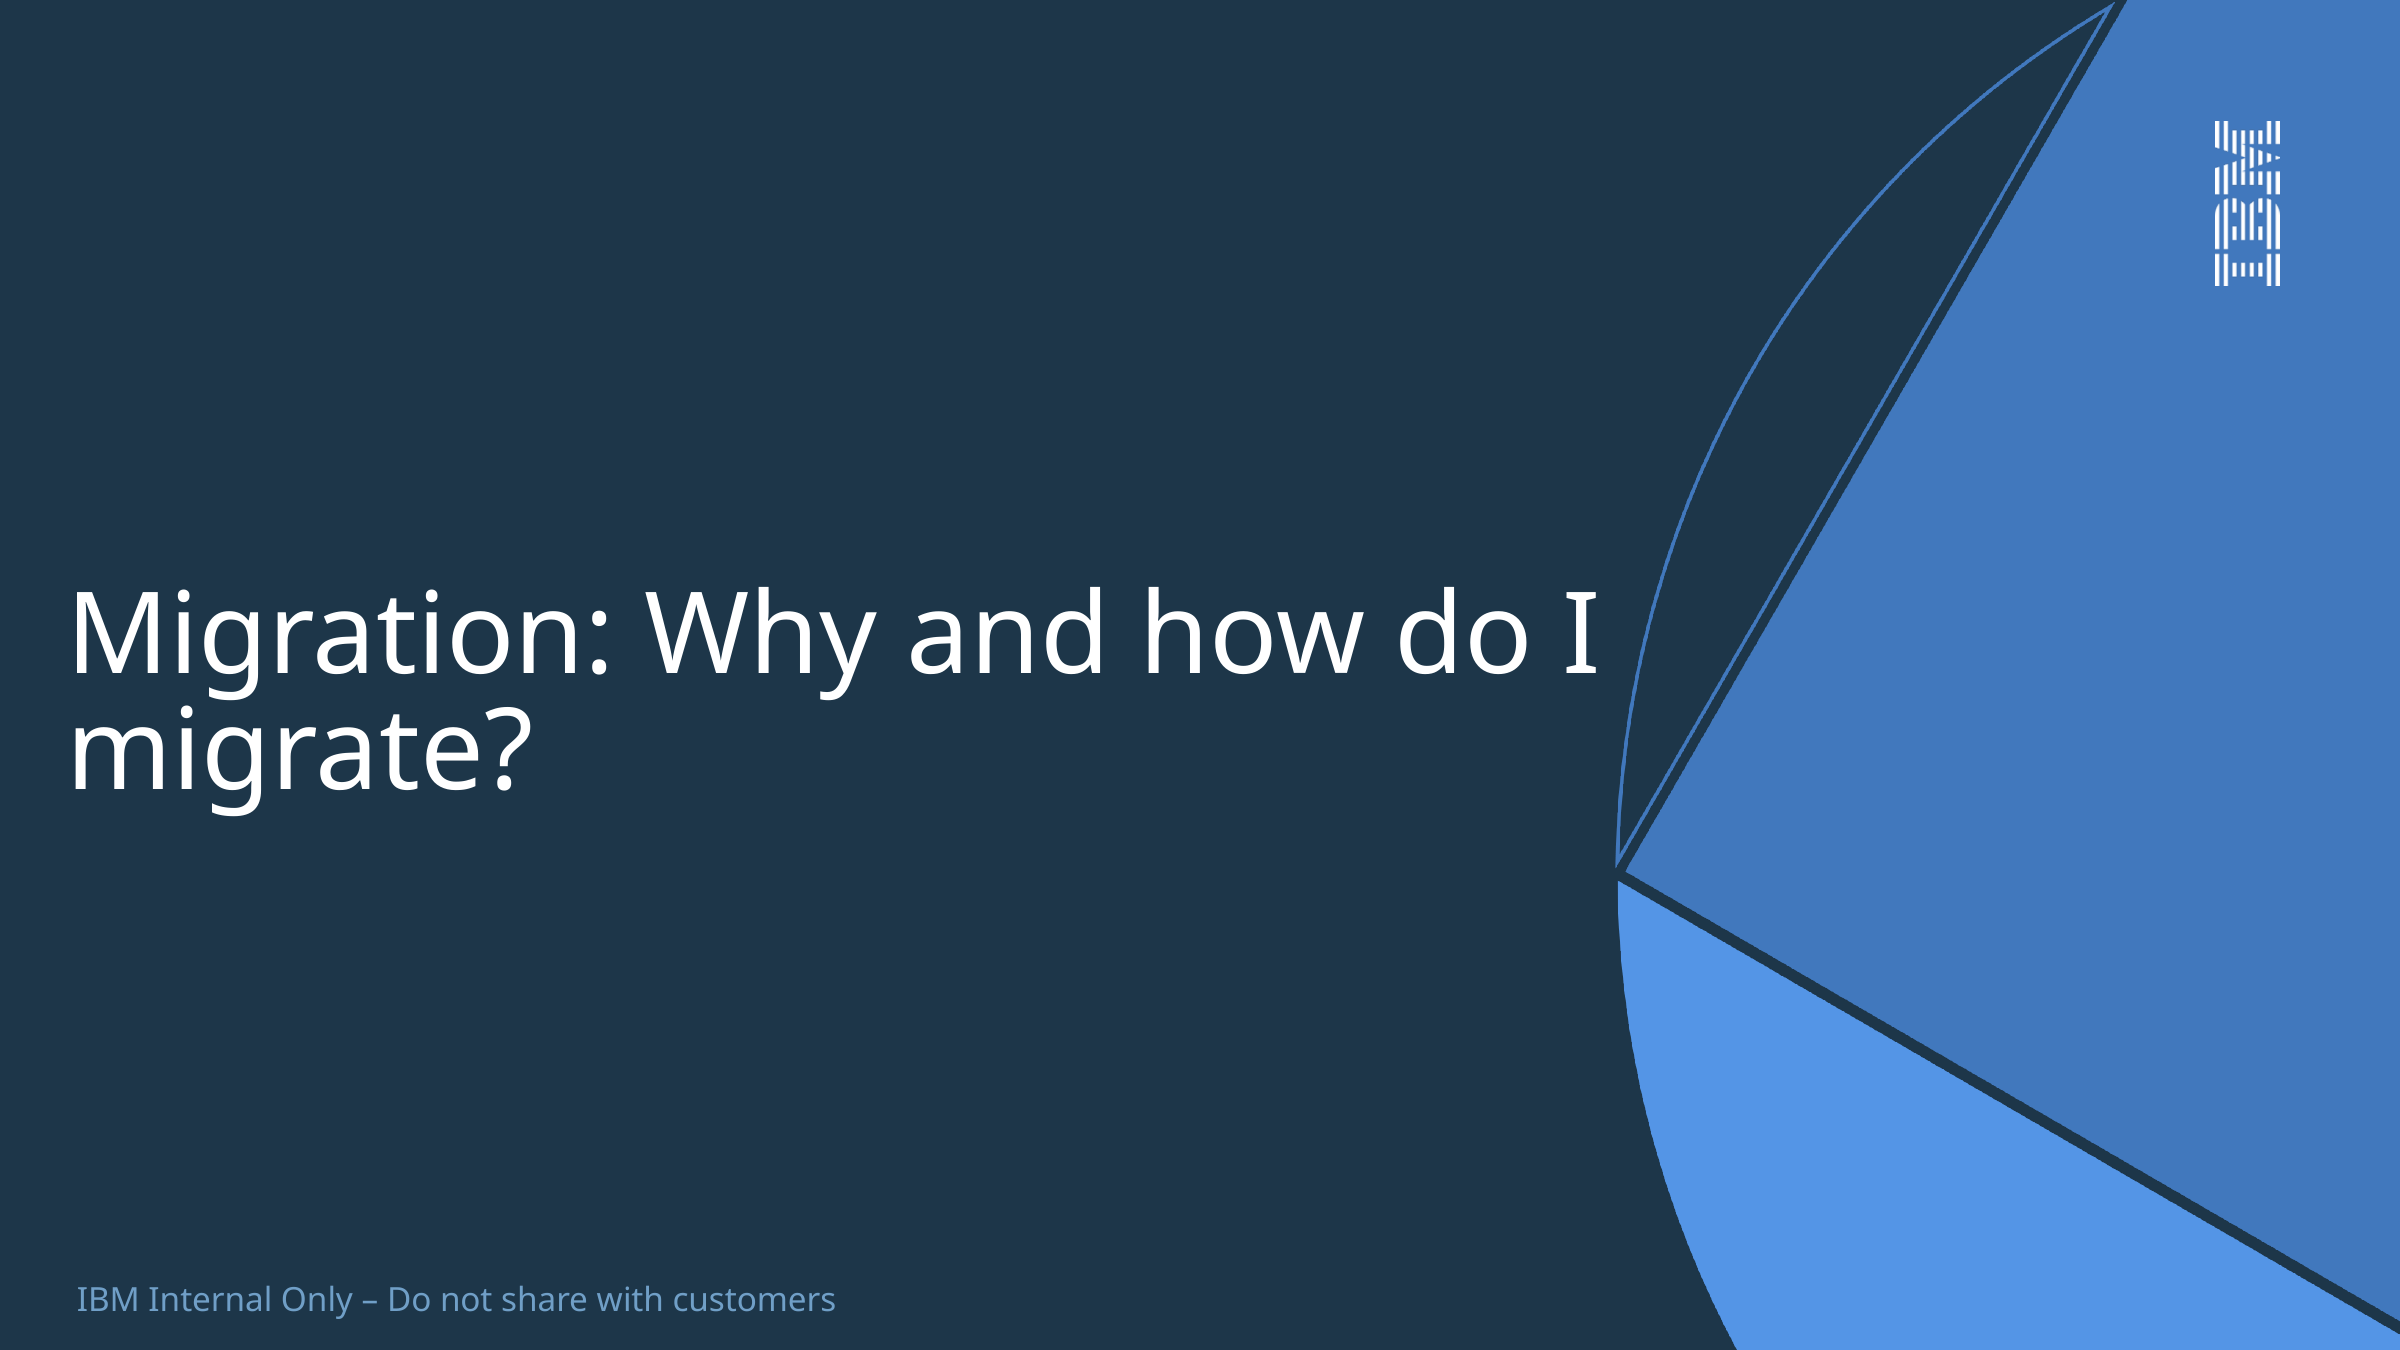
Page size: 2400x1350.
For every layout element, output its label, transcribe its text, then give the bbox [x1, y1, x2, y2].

title Migration: Why and how do I migrate? [66, 569, 1625, 813]
picture [1615, 0, 2400, 1350]
